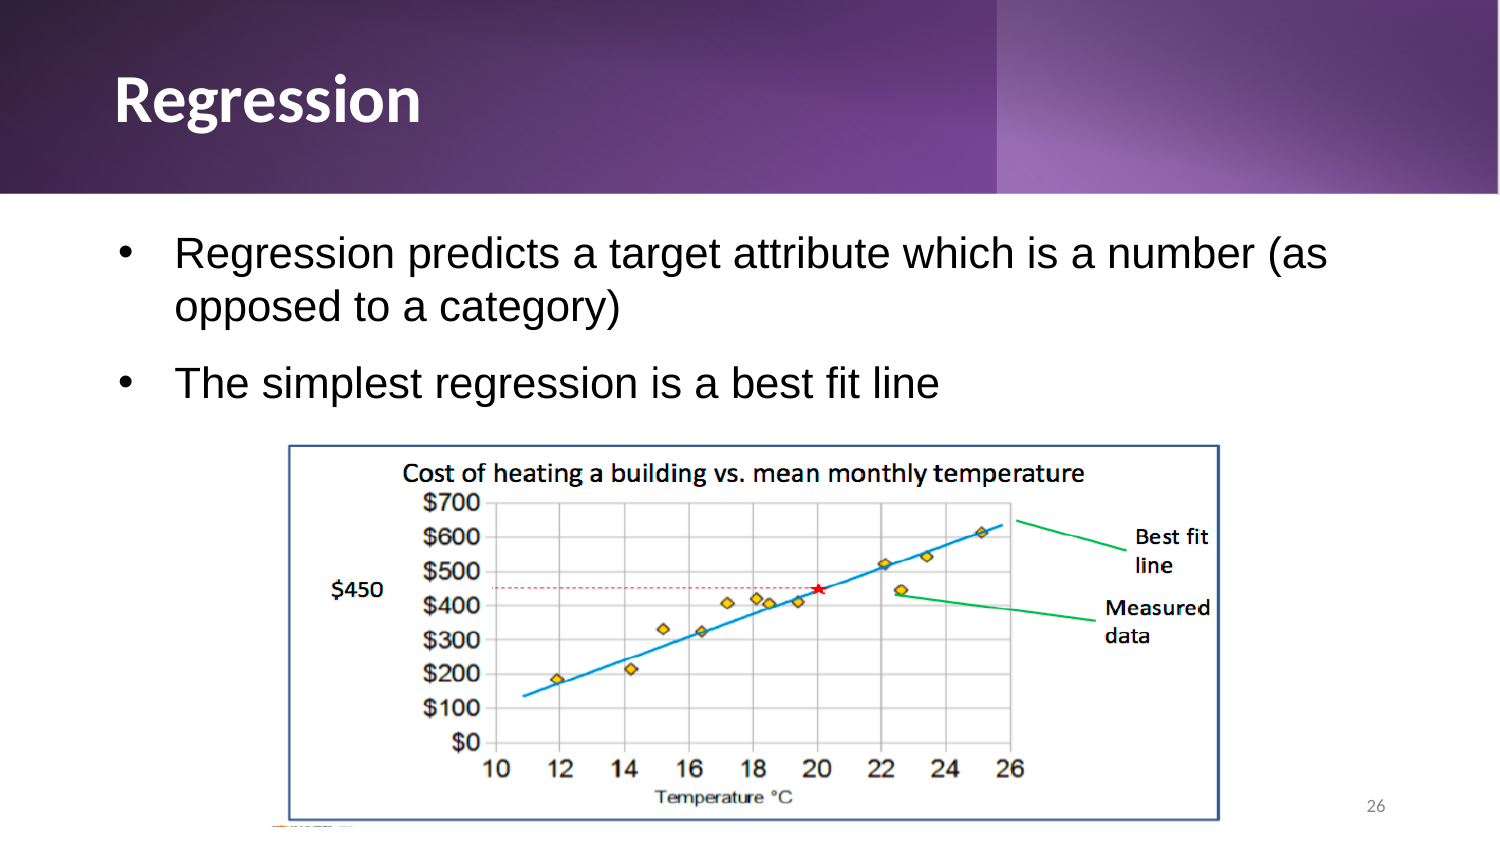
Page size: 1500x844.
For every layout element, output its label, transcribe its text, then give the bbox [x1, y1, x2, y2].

picture [263, 439, 1237, 828]
slide_number 26 [1240, 782, 1397, 827]
picture [0, 0, 1500, 195]
text_box Regression predicts a target attribute which is a number (as opposed to a category) The simplest regression is a best fit line [103, 217, 1366, 493]
